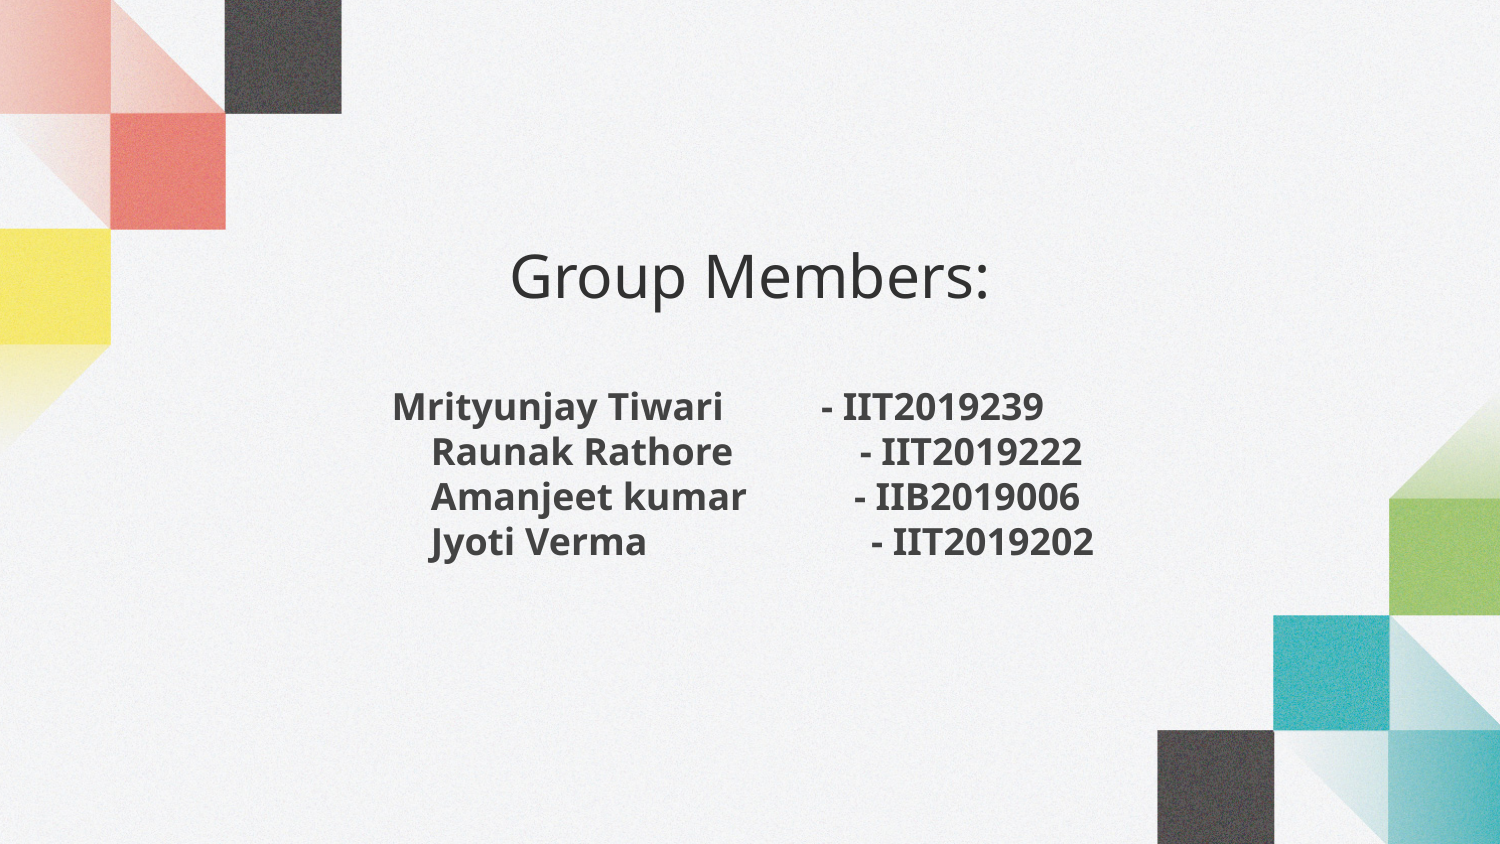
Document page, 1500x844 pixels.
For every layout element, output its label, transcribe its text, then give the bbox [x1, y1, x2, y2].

title Group Members: Mrityunjay Tiwari - IIT2019239 Raunak Rathore - IIT2019222 Amanjeet kumar - IIB2019006 Jyoti Verma - IIT2019202 [220, 179, 1280, 734]
picture [0, 0, 1500, 844]
